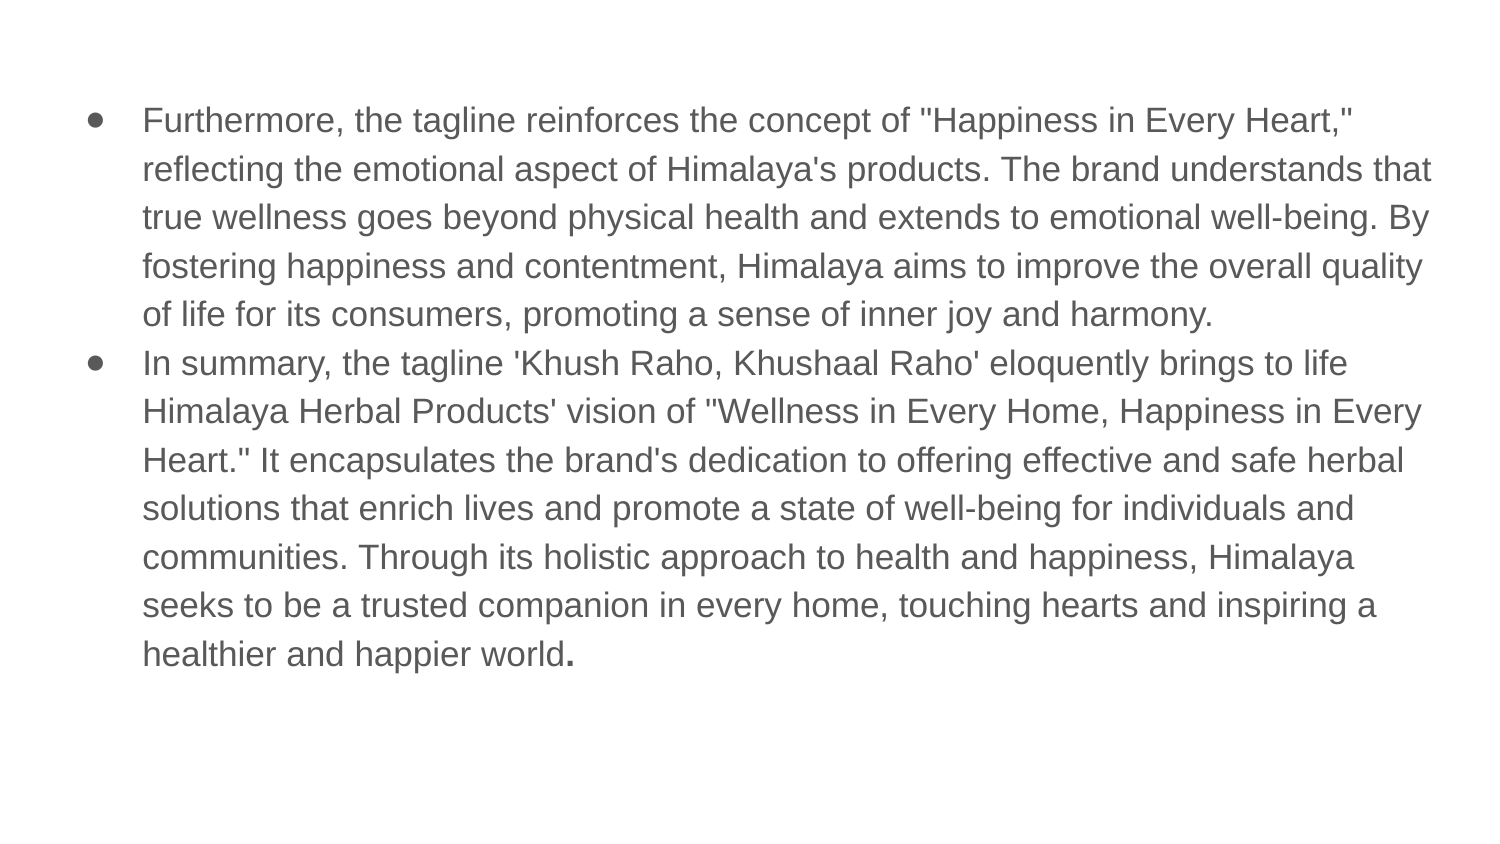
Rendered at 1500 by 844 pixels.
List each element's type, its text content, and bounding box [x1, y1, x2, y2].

list Furthermore, the tagline reinforces the concept of "Happiness in Every Heart," reflecting the emotional aspect of Himalaya's products. The brand understands that true wellness goes beyond physical health and extends to emotional well-being. By fostering happiness and contentment, Himalaya aims to improve the overall quality of life for its consumers, promoting a sense of inner joy and harmony. In summary, the tagline 'Khush Raho, Khushaal Raho' eloquently brings to life Himalaya Herbal Products' vision of "Wellness in Every Home, Happiness in Every Heart." It encapsulates the brand's dedication to offering effective and safe herbal solutions that enrich lives and promote a state of well-being for individuals and communities. Through its holistic approach to health and happiness, Himalaya seeks to be a trusted companion in every home, touching hearts and inspiring a healthier and happier world. [51, 75, 1449, 750]
